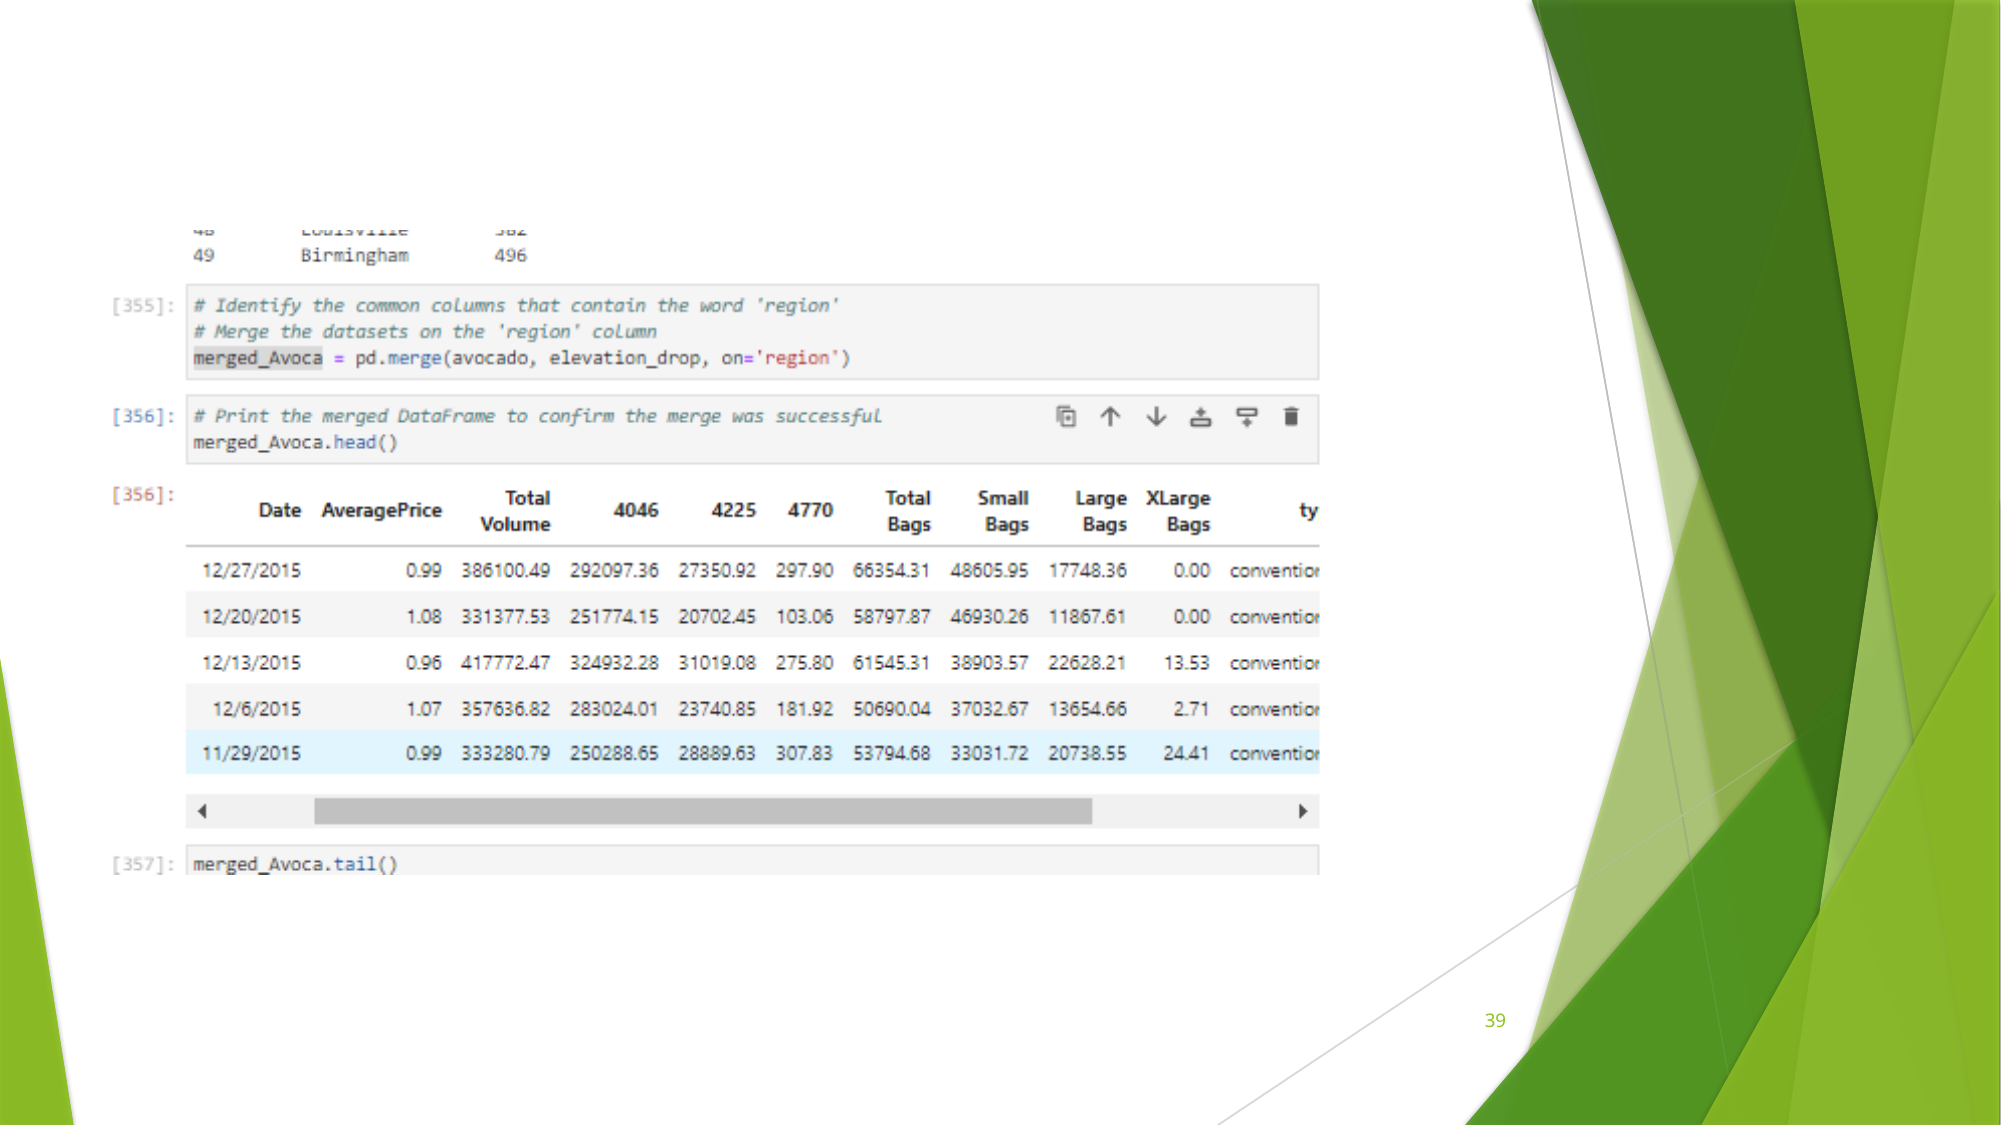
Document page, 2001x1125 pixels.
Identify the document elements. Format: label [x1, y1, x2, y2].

list [104, 229, 1333, 876]
text_box [0, 0, 2000, 1125]
